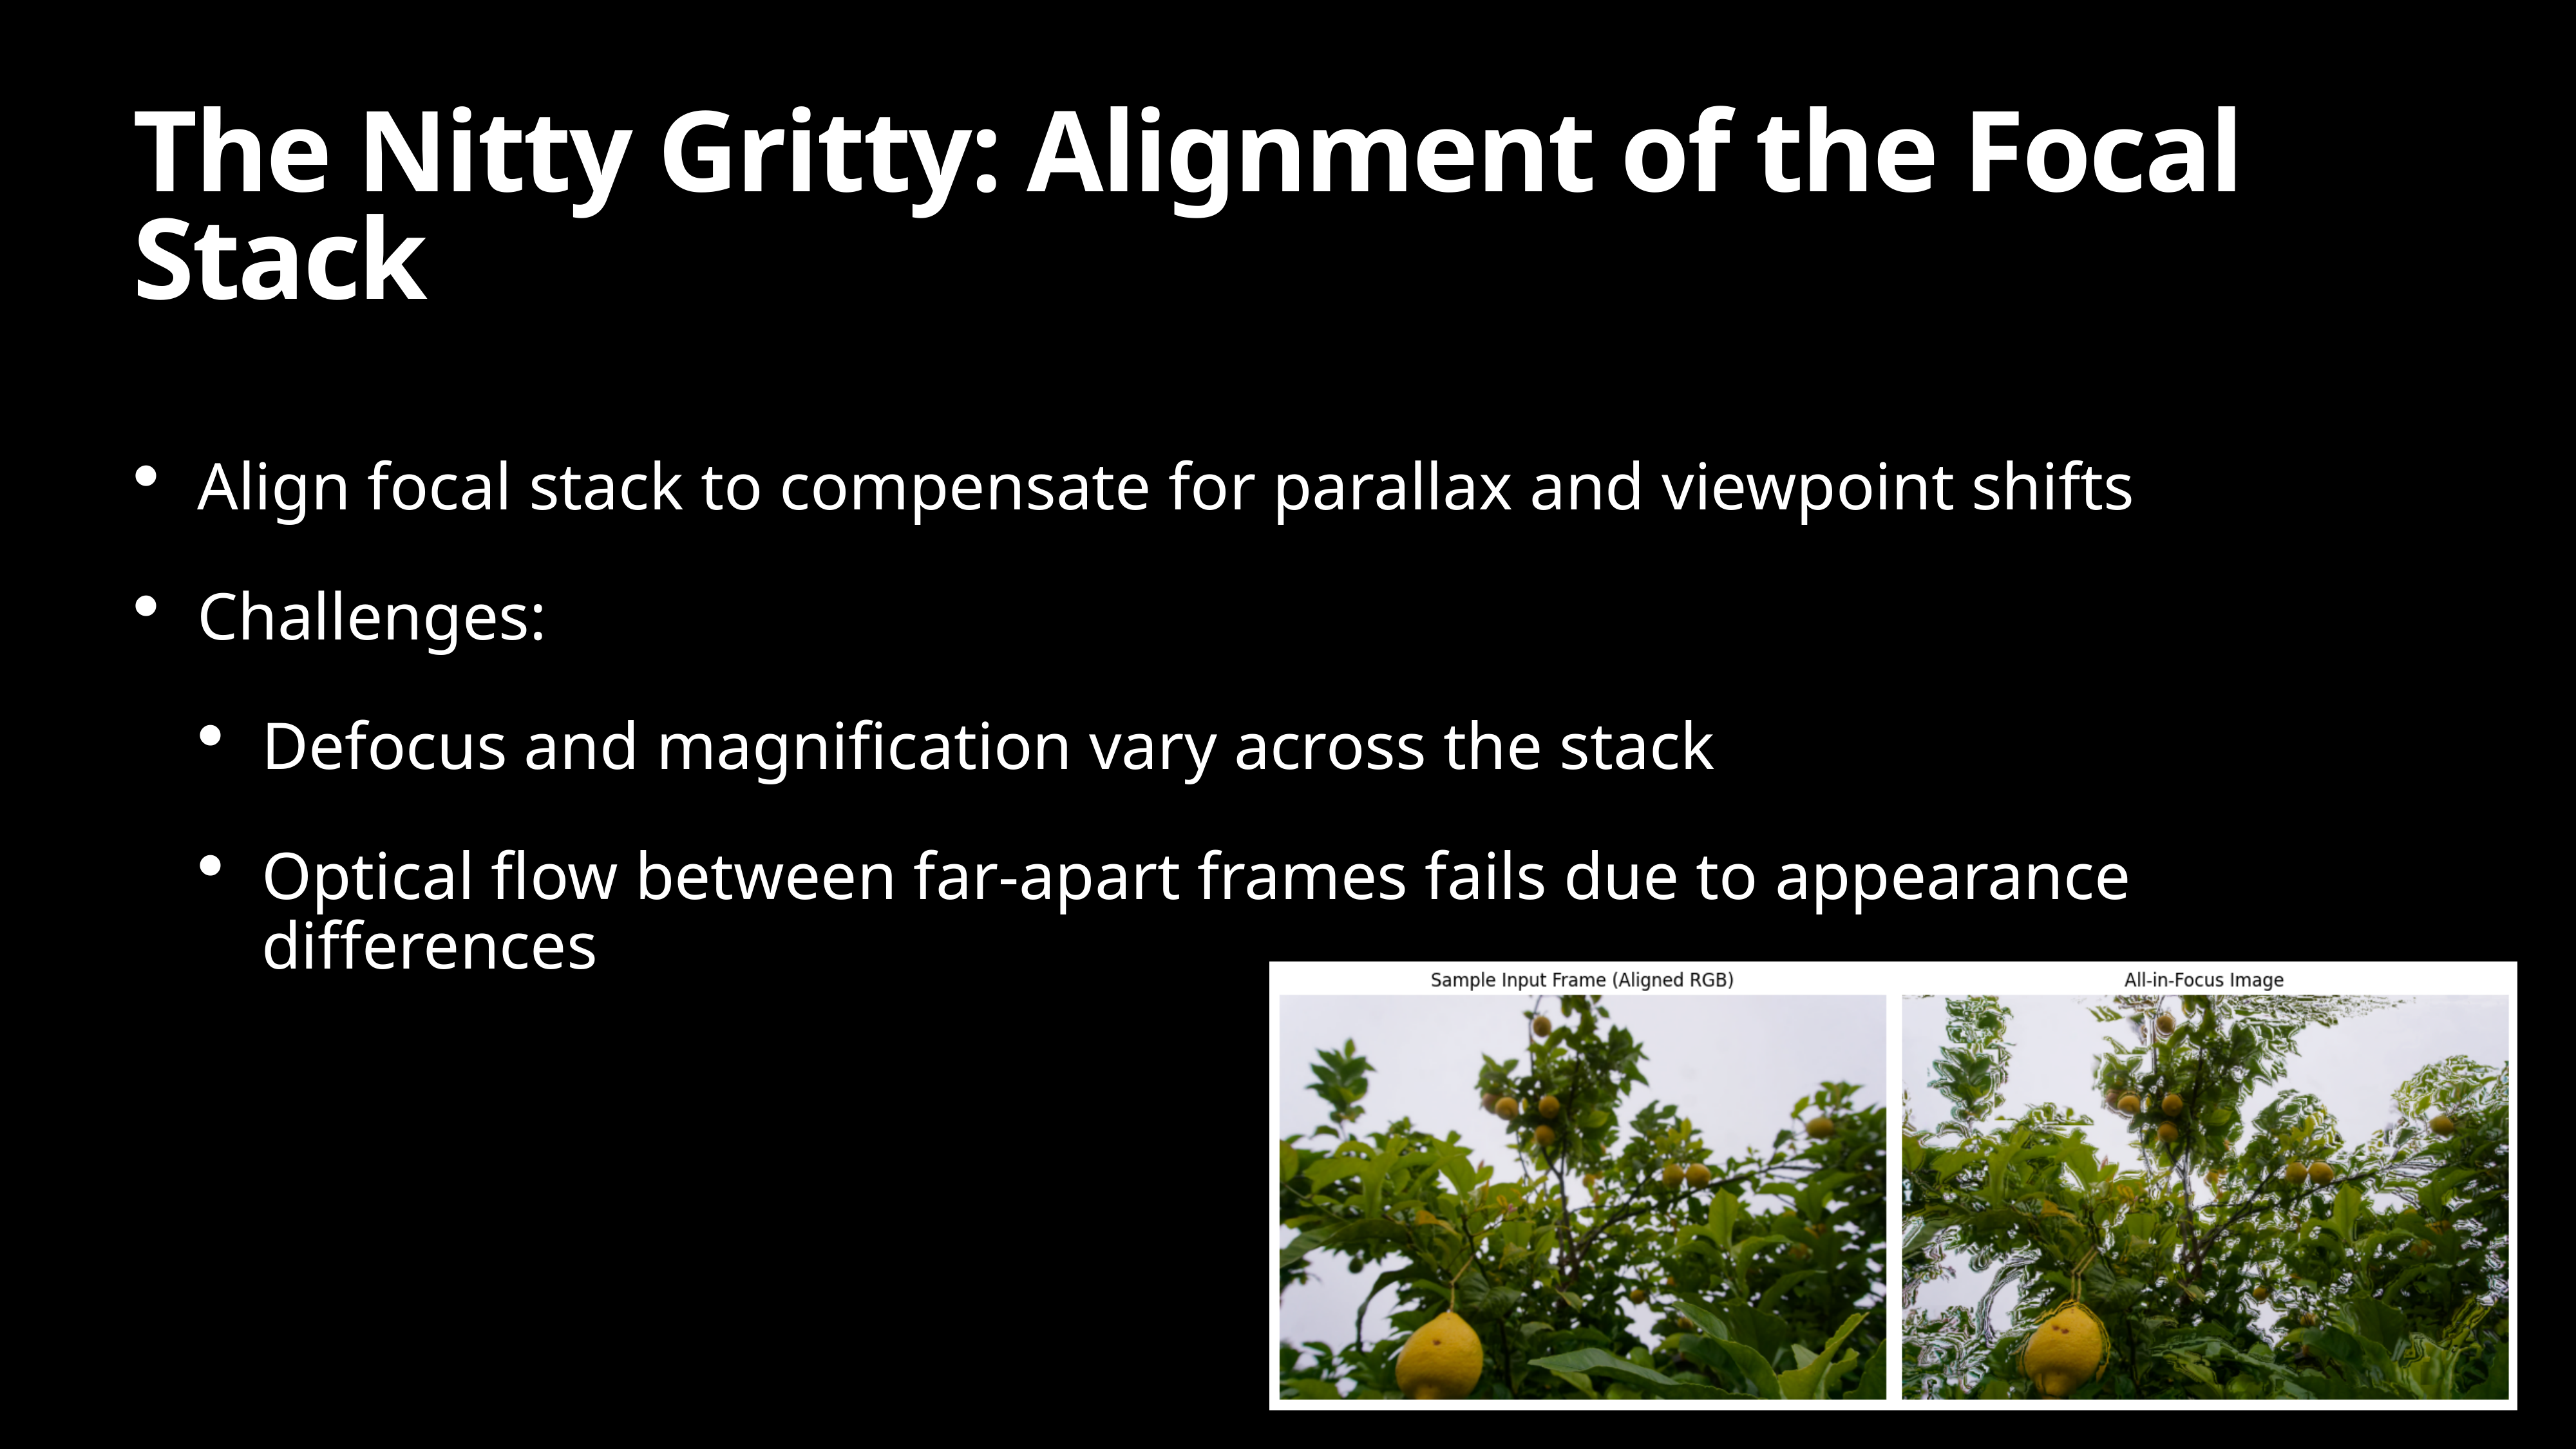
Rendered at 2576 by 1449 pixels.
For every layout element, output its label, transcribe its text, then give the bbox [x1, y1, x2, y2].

list Align focal stack to compensate for parallax and viewpoint shifts Challenges: Defocus and magnification vary across the stack Optical flow between far-apart frames fails due to appearance differences [127, 448, 2449, 1321]
picture [1269, 961, 2517, 1410]
title The Nitty Gritty: Alignment of the Focal Stack [127, 100, 2449, 252]
